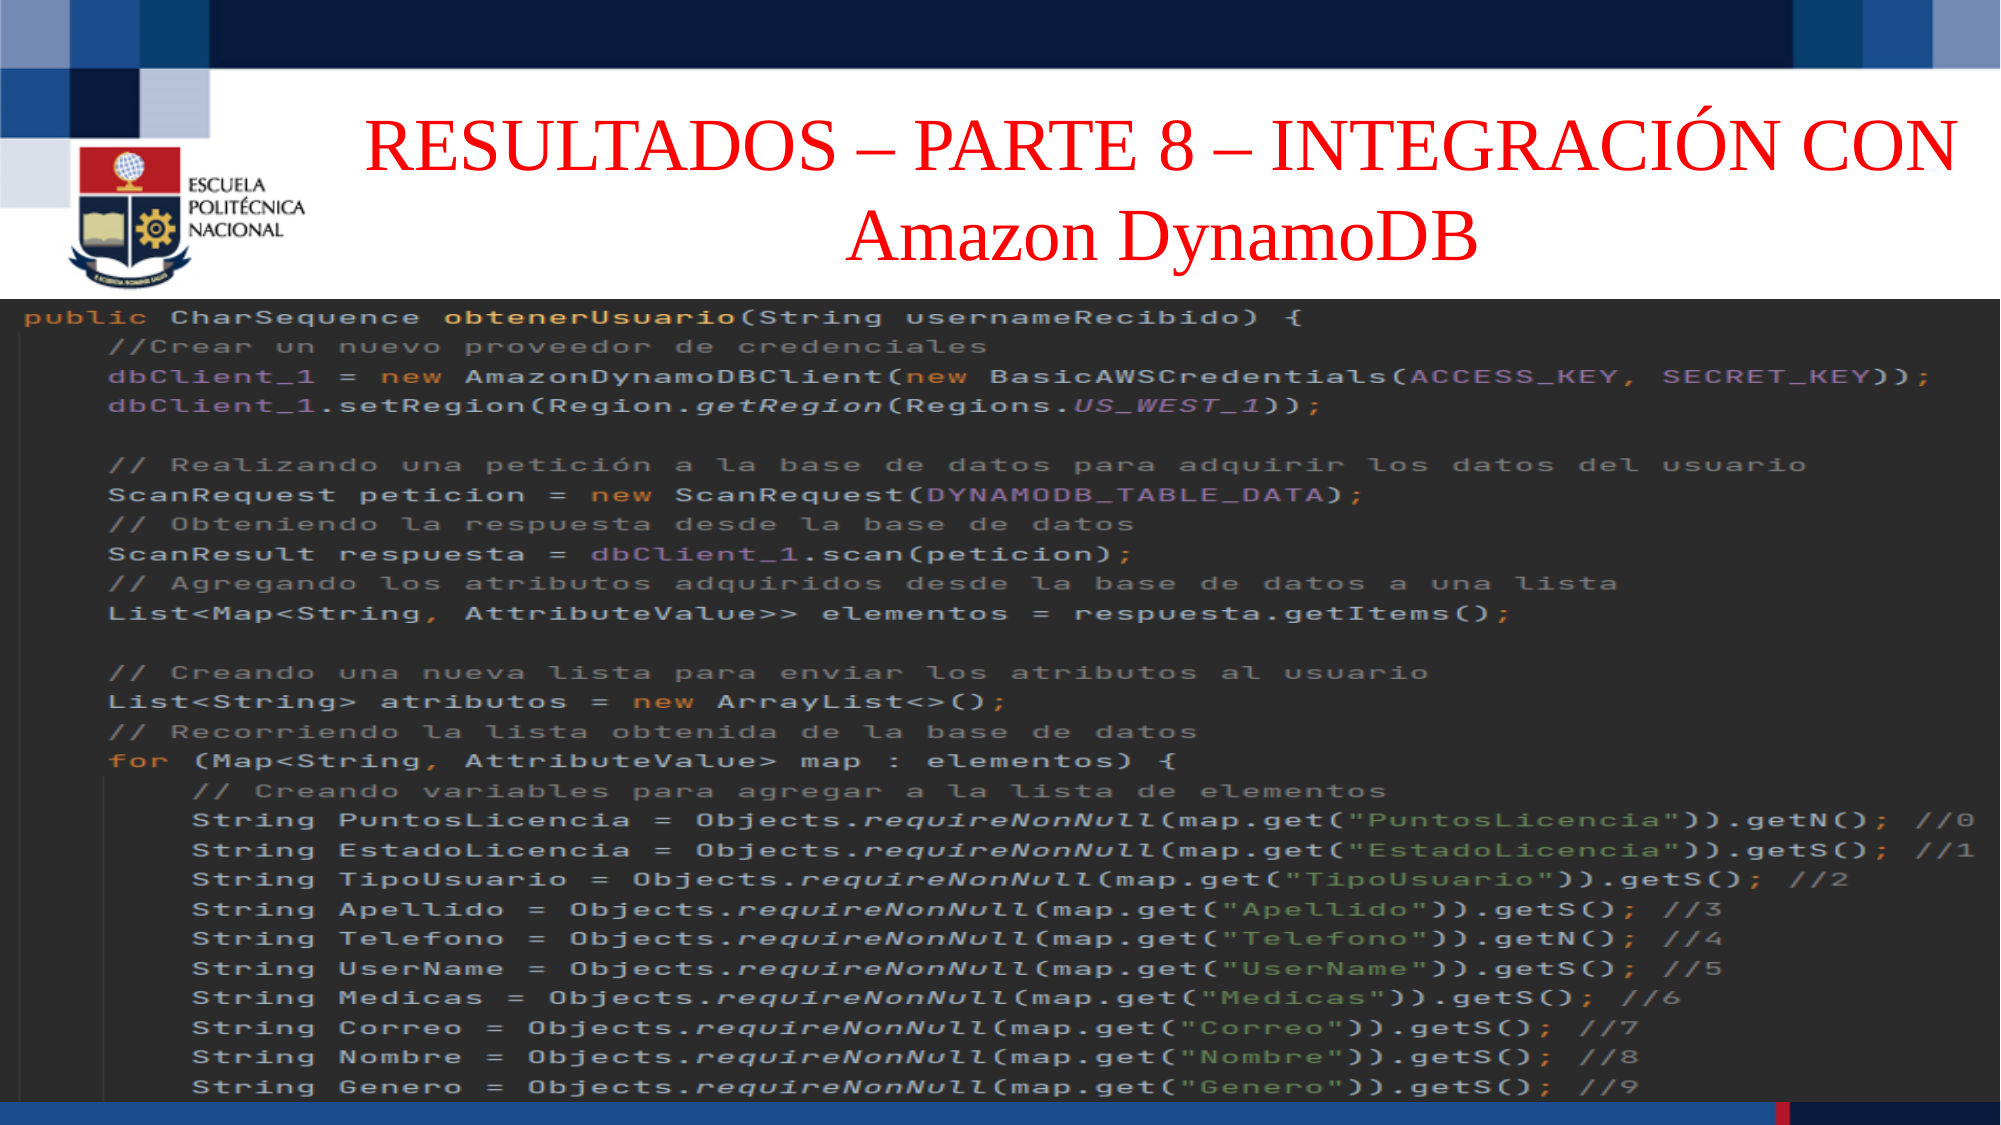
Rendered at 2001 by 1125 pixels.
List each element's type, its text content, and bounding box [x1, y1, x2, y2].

picture [0, 0, 2001, 1125]
title RESULTADOS – PARTE 8 – INTEGRACIÓN CON Amazon DynamoDB [325, 71, 2000, 299]
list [0, 299, 2000, 1102]
